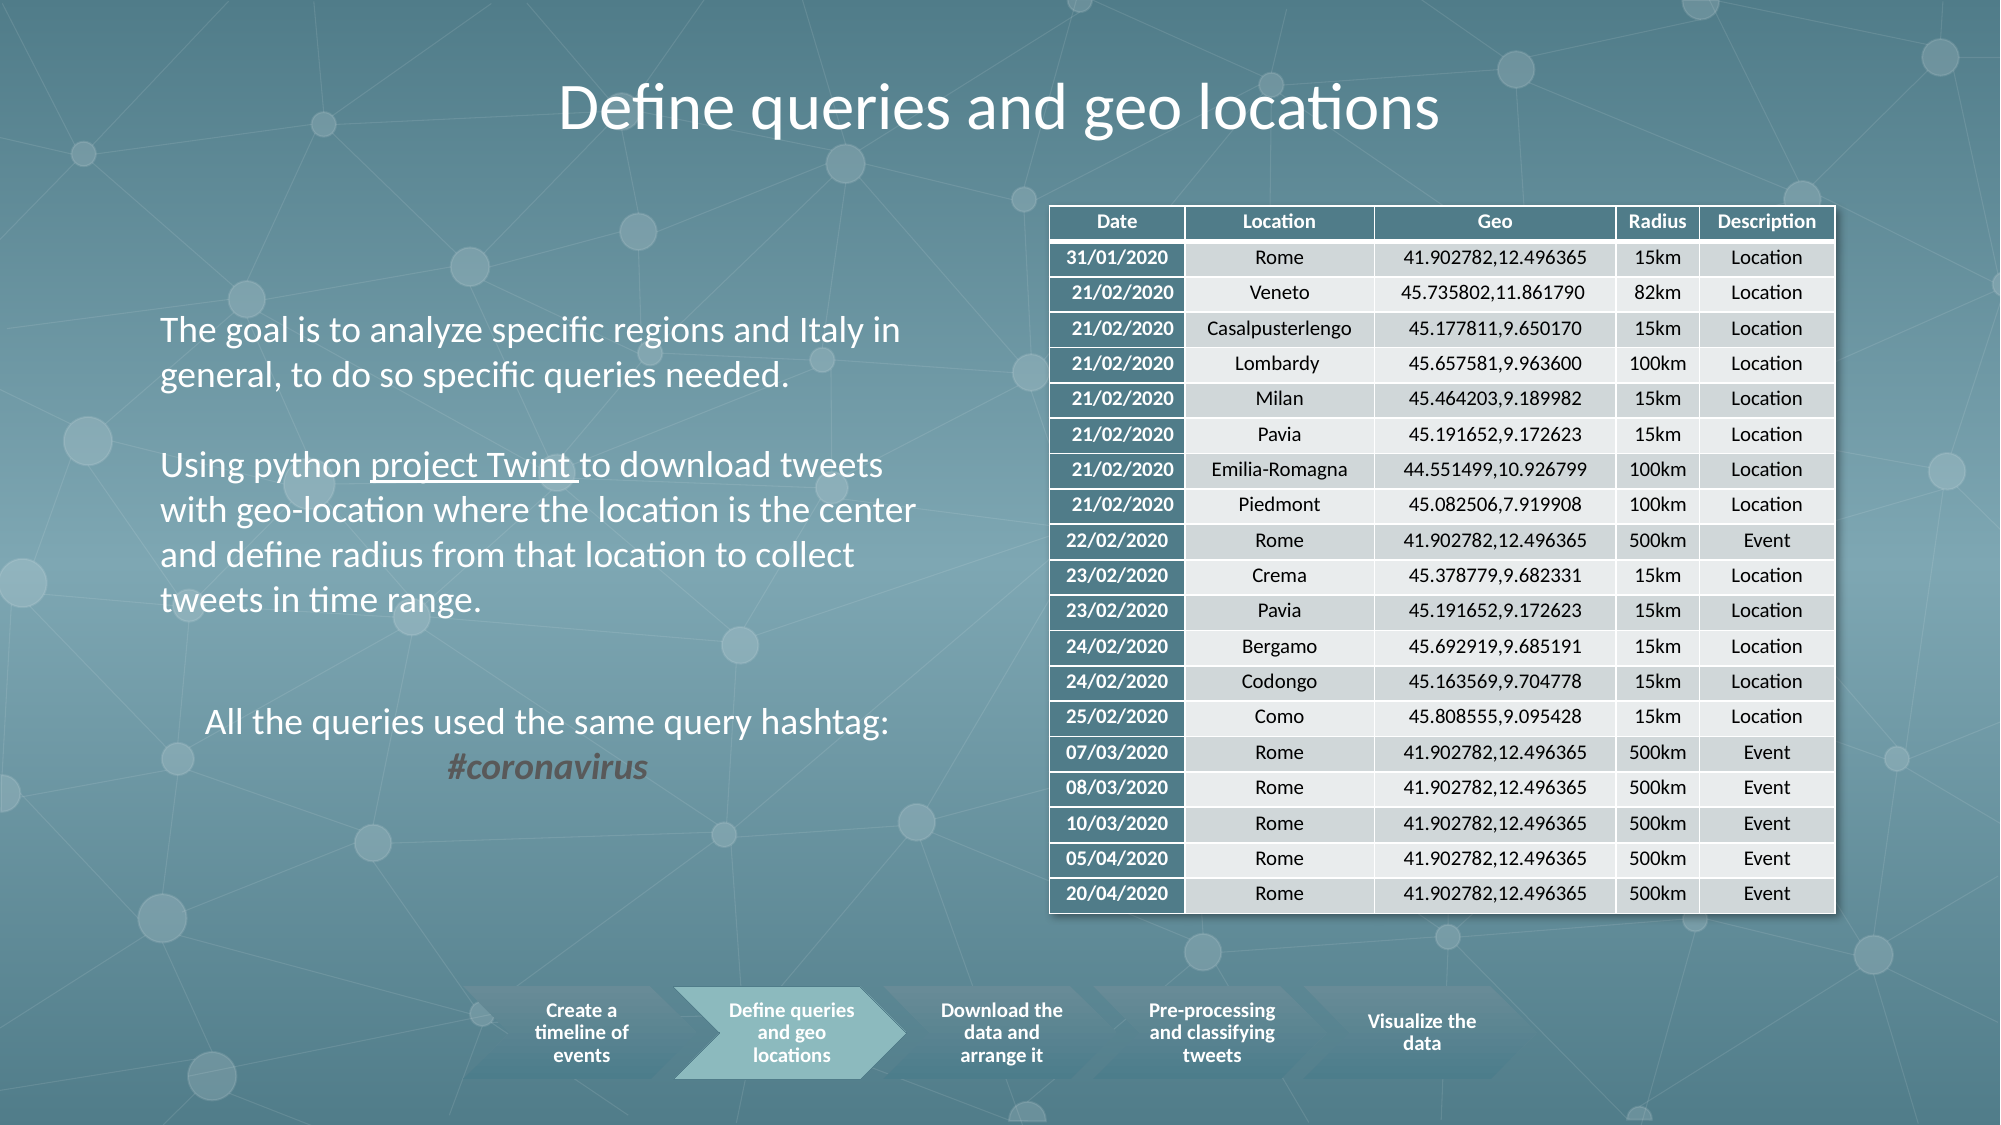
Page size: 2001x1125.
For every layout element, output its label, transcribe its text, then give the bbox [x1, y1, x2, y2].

table_cell 21/02/2020 [1050, 348, 1184, 382]
table_header Geo [1375, 207, 1615, 239]
table_cell Rome [1186, 879, 1374, 913]
table_cell 82km [1617, 278, 1699, 311]
table_cell 45.735802,11.861790 [1375, 278, 1615, 311]
table_cell 05/04/2020 [1050, 844, 1184, 877]
table_cell 500km [1617, 737, 1699, 771]
table_cell 45.191652,9.172623 [1375, 419, 1615, 453]
table_cell Event [1700, 525, 1834, 559]
table_cell 45.191652,9.172623 [1375, 596, 1615, 630]
table_cell Location [1700, 631, 1834, 665]
table_cell Location [1700, 384, 1834, 417]
table_cell 500km [1617, 525, 1699, 559]
table_cell 100km [1617, 490, 1699, 523]
table_cell Pavia [1186, 596, 1374, 630]
table_cell 24/02/2020 [1050, 631, 1184, 665]
table_cell Bergamo [1186, 631, 1374, 665]
table_cell 20/04/2020 [1050, 879, 1184, 913]
table_cell 500km [1617, 844, 1699, 877]
table_cell 15km [1617, 702, 1699, 736]
table_cell 100km [1617, 348, 1699, 382]
table_cell Veneto [1186, 278, 1374, 311]
table_cell 41.902782,12.496365 [1375, 737, 1615, 771]
table_cell 41.902782,12.496365 [1375, 879, 1615, 913]
table_cell 44.551499,10.926799 [1375, 454, 1615, 488]
table_cell 41.902782,12.496365 [1375, 808, 1615, 842]
table_cell 22/02/2020 [1050, 525, 1184, 559]
table_cell 21/02/2020 [1050, 278, 1184, 311]
table_cell Lombardy [1186, 348, 1374, 382]
table_cell 07/03/2020 [1050, 737, 1184, 771]
table_cell Location [1700, 702, 1834, 736]
table_cell 45.082506,7.919908 [1375, 490, 1615, 523]
table_cell Rome [1186, 525, 1374, 559]
table_cell 15km [1617, 384, 1699, 417]
table_cell Event [1700, 808, 1834, 842]
table_cell 08/03/2020 [1050, 773, 1184, 806]
table_cell 41.902782,12.496365 [1375, 844, 1615, 877]
table_cell 15km [1617, 667, 1699, 700]
table_cell 25/02/2020 [1050, 702, 1184, 736]
table_cell 41.902782,12.496365 [1375, 525, 1615, 559]
table_cell 45.378779,9.682331 [1375, 561, 1615, 594]
table_cell Event [1700, 773, 1834, 806]
table_cell 23/02/2020 [1050, 596, 1184, 630]
table_cell Rome [1186, 808, 1374, 842]
table_cell 21/02/2020 [1050, 419, 1184, 453]
table_cell Event [1700, 879, 1834, 913]
table_header Date [1050, 207, 1184, 239]
table_cell Location [1700, 419, 1834, 453]
table_cell Location [1700, 667, 1834, 700]
table_cell 500km [1617, 773, 1699, 806]
table_cell 24/02/2020 [1050, 667, 1184, 700]
table_cell Milan [1186, 384, 1374, 417]
table_cell Rome [1186, 737, 1374, 771]
table_cell 21/02/2020 [1050, 490, 1184, 523]
table_cell 45.657581,9.963600 [1375, 348, 1615, 382]
table_cell 45.464203,9.189982 [1375, 384, 1615, 417]
table_cell Location [1700, 278, 1834, 311]
table_cell Casalpusterlengo [1186, 313, 1374, 347]
table_cell 100km [1617, 454, 1699, 488]
table_cell 41.902782,12.496365 [1375, 773, 1615, 806]
table_cell 500km [1617, 808, 1699, 842]
table_header Radius [1617, 207, 1699, 239]
table_cell Piedmont [1186, 490, 1374, 523]
text_box The goal is to analyze specific regions and Italy in general, to do so specific queries needed. Using python project Twint to download tweets with geo-location where the location is the center and define radius from that location to collect tweets in time range. [145, 297, 951, 628]
table_header Description [1700, 207, 1834, 239]
table_cell 23/02/2020 [1050, 561, 1184, 594]
table_cell 45.177811,9.650170 [1375, 313, 1615, 347]
table_cell Codongo [1186, 667, 1374, 700]
table_cell 31/01/2020 [1050, 244, 1184, 276]
table_cell 21/02/2020 [1050, 384, 1184, 417]
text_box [462, 914, 1538, 1125]
table_cell Location [1700, 313, 1834, 347]
table_cell 45.163569,9.704778 [1375, 667, 1615, 700]
table_cell 15km [1617, 313, 1699, 347]
table_cell Location [1700, 244, 1834, 276]
table_cell Location [1700, 561, 1834, 594]
table_cell Pavia [1186, 419, 1374, 453]
table_cell 10/03/2020 [1050, 808, 1184, 842]
table_cell Location [1700, 454, 1834, 488]
table_cell Rome [1186, 844, 1374, 877]
table_cell Location [1700, 490, 1834, 523]
table_cell 45.692919,9.685191 [1375, 631, 1615, 665]
table_cell 15km [1617, 244, 1699, 276]
table_cell Event [1700, 737, 1834, 771]
table_cell 15km [1617, 561, 1699, 594]
table_cell Rome [1186, 773, 1374, 806]
table_cell Location [1700, 348, 1834, 382]
table_cell 41.902782,12.496365 [1375, 244, 1615, 276]
table_cell Location [1700, 596, 1834, 630]
table_cell 21/02/2020 [1050, 454, 1184, 488]
table_cell 15km [1617, 631, 1699, 665]
table_cell Event [1700, 844, 1834, 877]
table_cell Rome [1186, 244, 1374, 276]
text_box Define queries and geo locations [0, 55, 2000, 150]
table_cell 21/02/2020 [1050, 313, 1184, 347]
table_cell Como [1186, 702, 1374, 736]
table_cell Emilia-Romagna [1186, 454, 1374, 488]
table_header Location [1186, 207, 1374, 239]
table_cell Crema [1186, 561, 1374, 594]
text_box All the queries used the same query hashtag: #coronavirus [145, 689, 951, 795]
table_cell 500km [1617, 879, 1699, 913]
table_cell 15km [1617, 419, 1699, 453]
table_cell 45.808555,9.095428 [1375, 702, 1615, 736]
table_cell 15km [1617, 596, 1699, 630]
